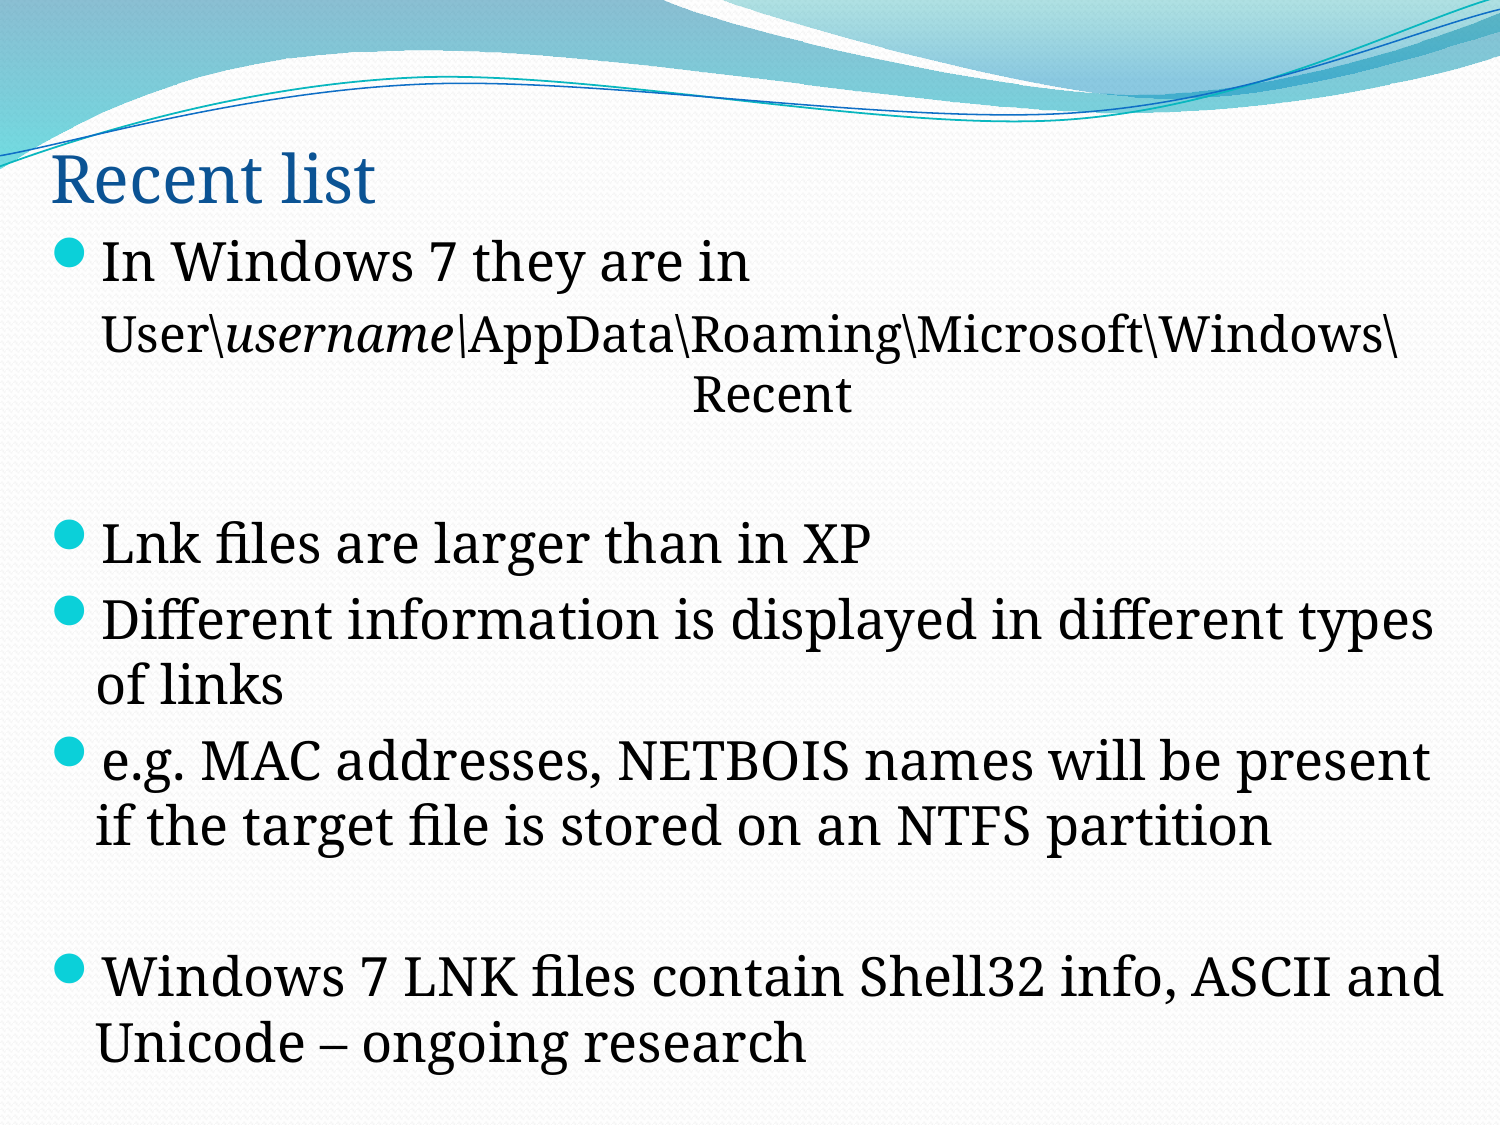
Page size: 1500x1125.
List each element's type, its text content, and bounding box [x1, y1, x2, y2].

list Recent list In Windows 7 they are in User\username\AppData\Roaming\Microsoft\Windows\Recent Lnk files are larger than in XP Different information is displayed in different types of links e.g. MAC addresses, NETBOIS names will be present if the target file is stored on an NTFS partition Windows 7 LNK files contain Shell32 info, ASCII and Unicode – ongoing research [35, 128, 1465, 1090]
